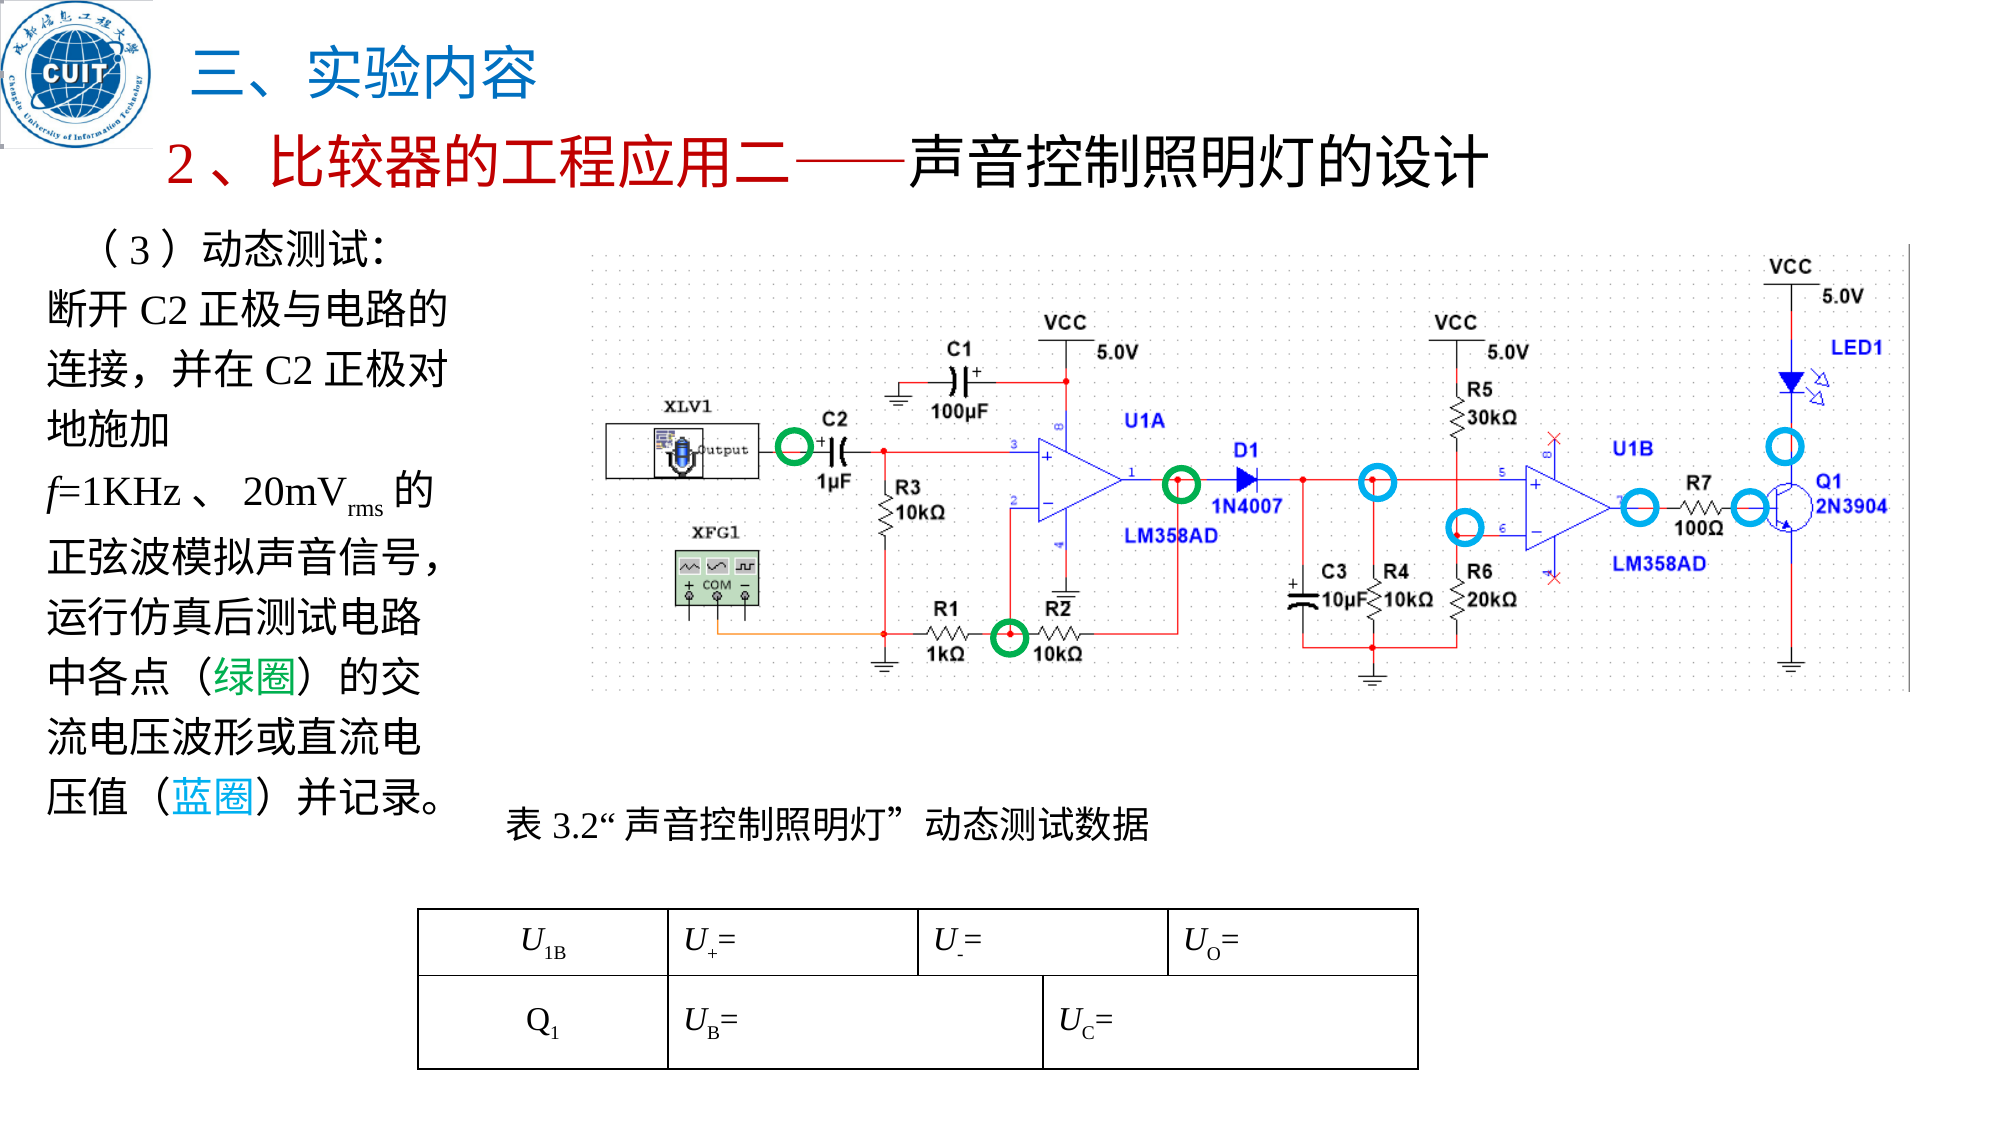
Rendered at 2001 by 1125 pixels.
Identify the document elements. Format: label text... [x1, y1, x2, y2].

text_box 表3.2“声音控制照明灯”动态测试数据 [490, 793, 1165, 854]
table_header U-= [919, 910, 1167, 975]
table_header U+= [669, 910, 917, 975]
table_header UO= [1169, 910, 1417, 975]
table_cell Q1 [419, 976, 667, 1068]
table_cell UB= [669, 976, 1042, 1068]
text_box 三、实验内容 [174, 28, 606, 114]
table_header U1B [419, 910, 667, 975]
text_box 2、比较器的工程应用二——声音控制照明灯的设计 [151, 126, 1544, 204]
table_cell UC= [1044, 976, 1417, 1068]
picture [0, 0, 153, 149]
text_box （3）动态测试：断开C2正极与电路的连接，并在C2正极对地施加f=1KHz、20mVrms的正弦波模拟声音信号，运行仿真后测试电路中各点（绿圈）的交流电压波形或直流电压值（蓝圈）并记录。 [31, 205, 467, 889]
picture [587, 244, 1910, 692]
